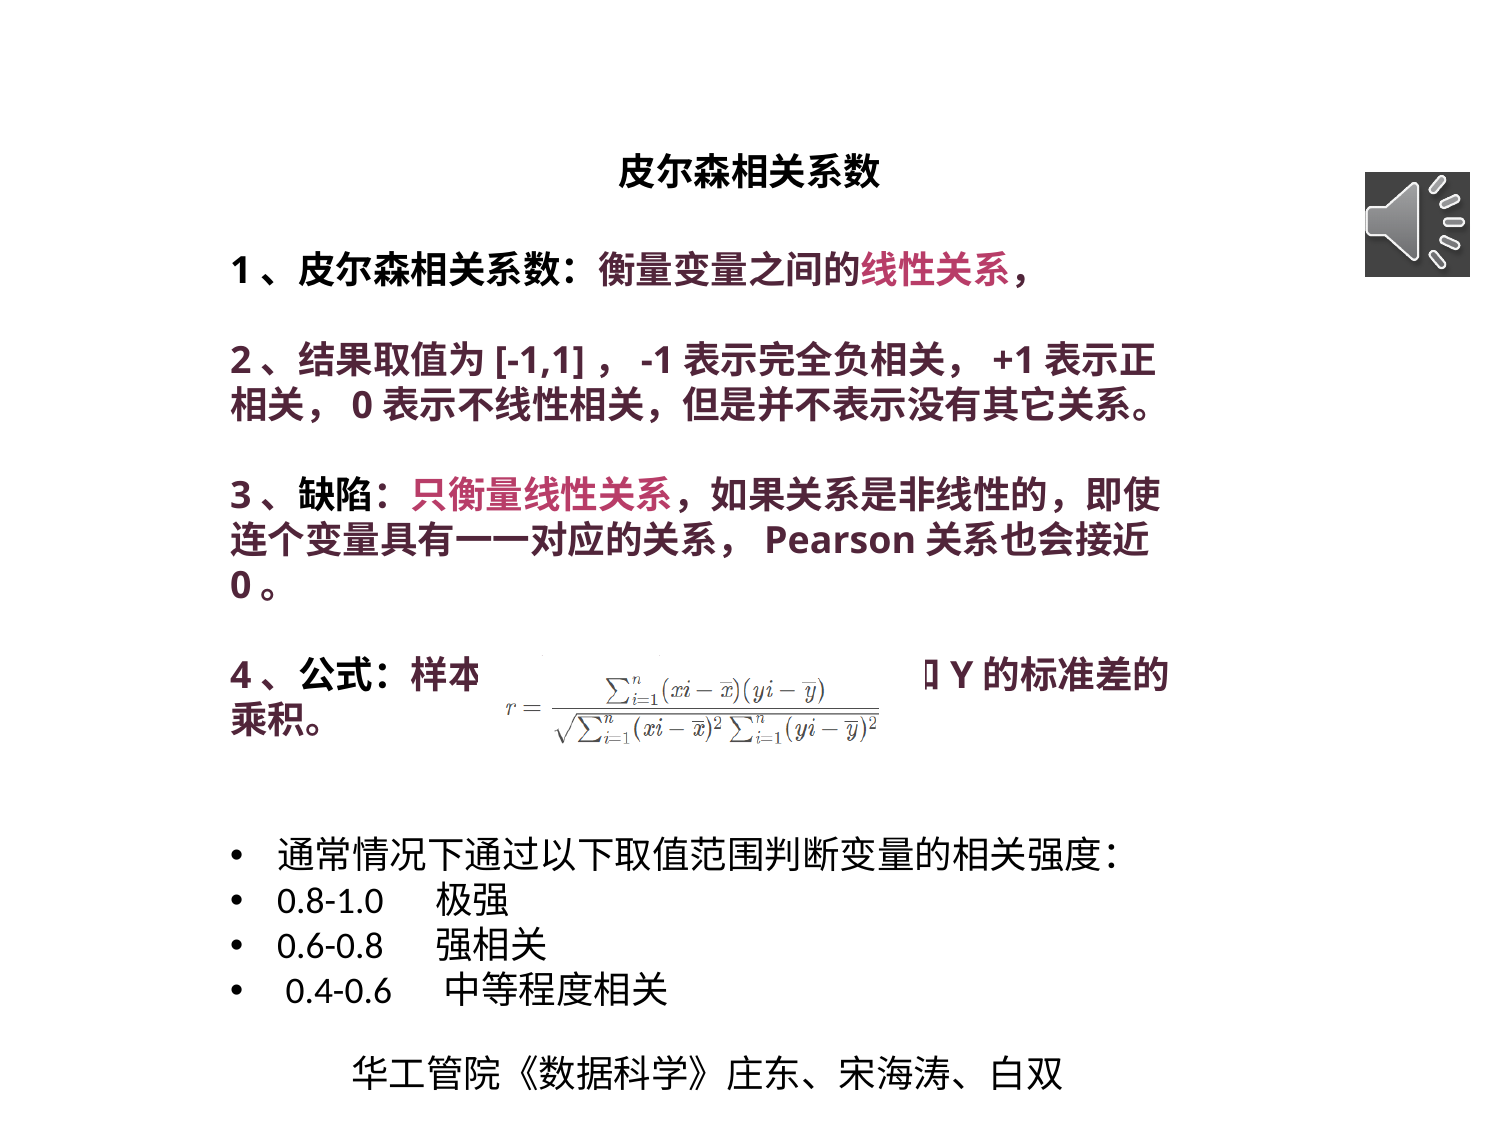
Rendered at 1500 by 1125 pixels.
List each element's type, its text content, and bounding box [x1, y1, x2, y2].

text_box 1、皮尔森相关系数：衡量变量之间的线性关系， 2、结果取值为[-1,1]，-1表示完全负相关，+1表示正相关，0表示不线性相关，但是并不表示没有其它关系。 3、缺陷：只衡量线性关系，如果关系是非线性的，即使连个变量具有一一对应的关系，Pearson关系也会接近0。 4、公式：样本共变异数除以X的标准差和Y的标准差的乘积。 通常情况下通过以下取值范围判断变量的相关强度： 0.8-1.0 极强 0.6-0.8 强相关 0.4-0.6 中等程度相关 [230, 201, 1173, 1012]
picture [478, 656, 925, 784]
text_box 皮尔森相关系数 [603, 140, 897, 201]
picture [1363, 170, 1472, 279]
text_box 华工管院《数据科学》庄东、宋海涛、白双 [336, 1042, 1117, 1103]
